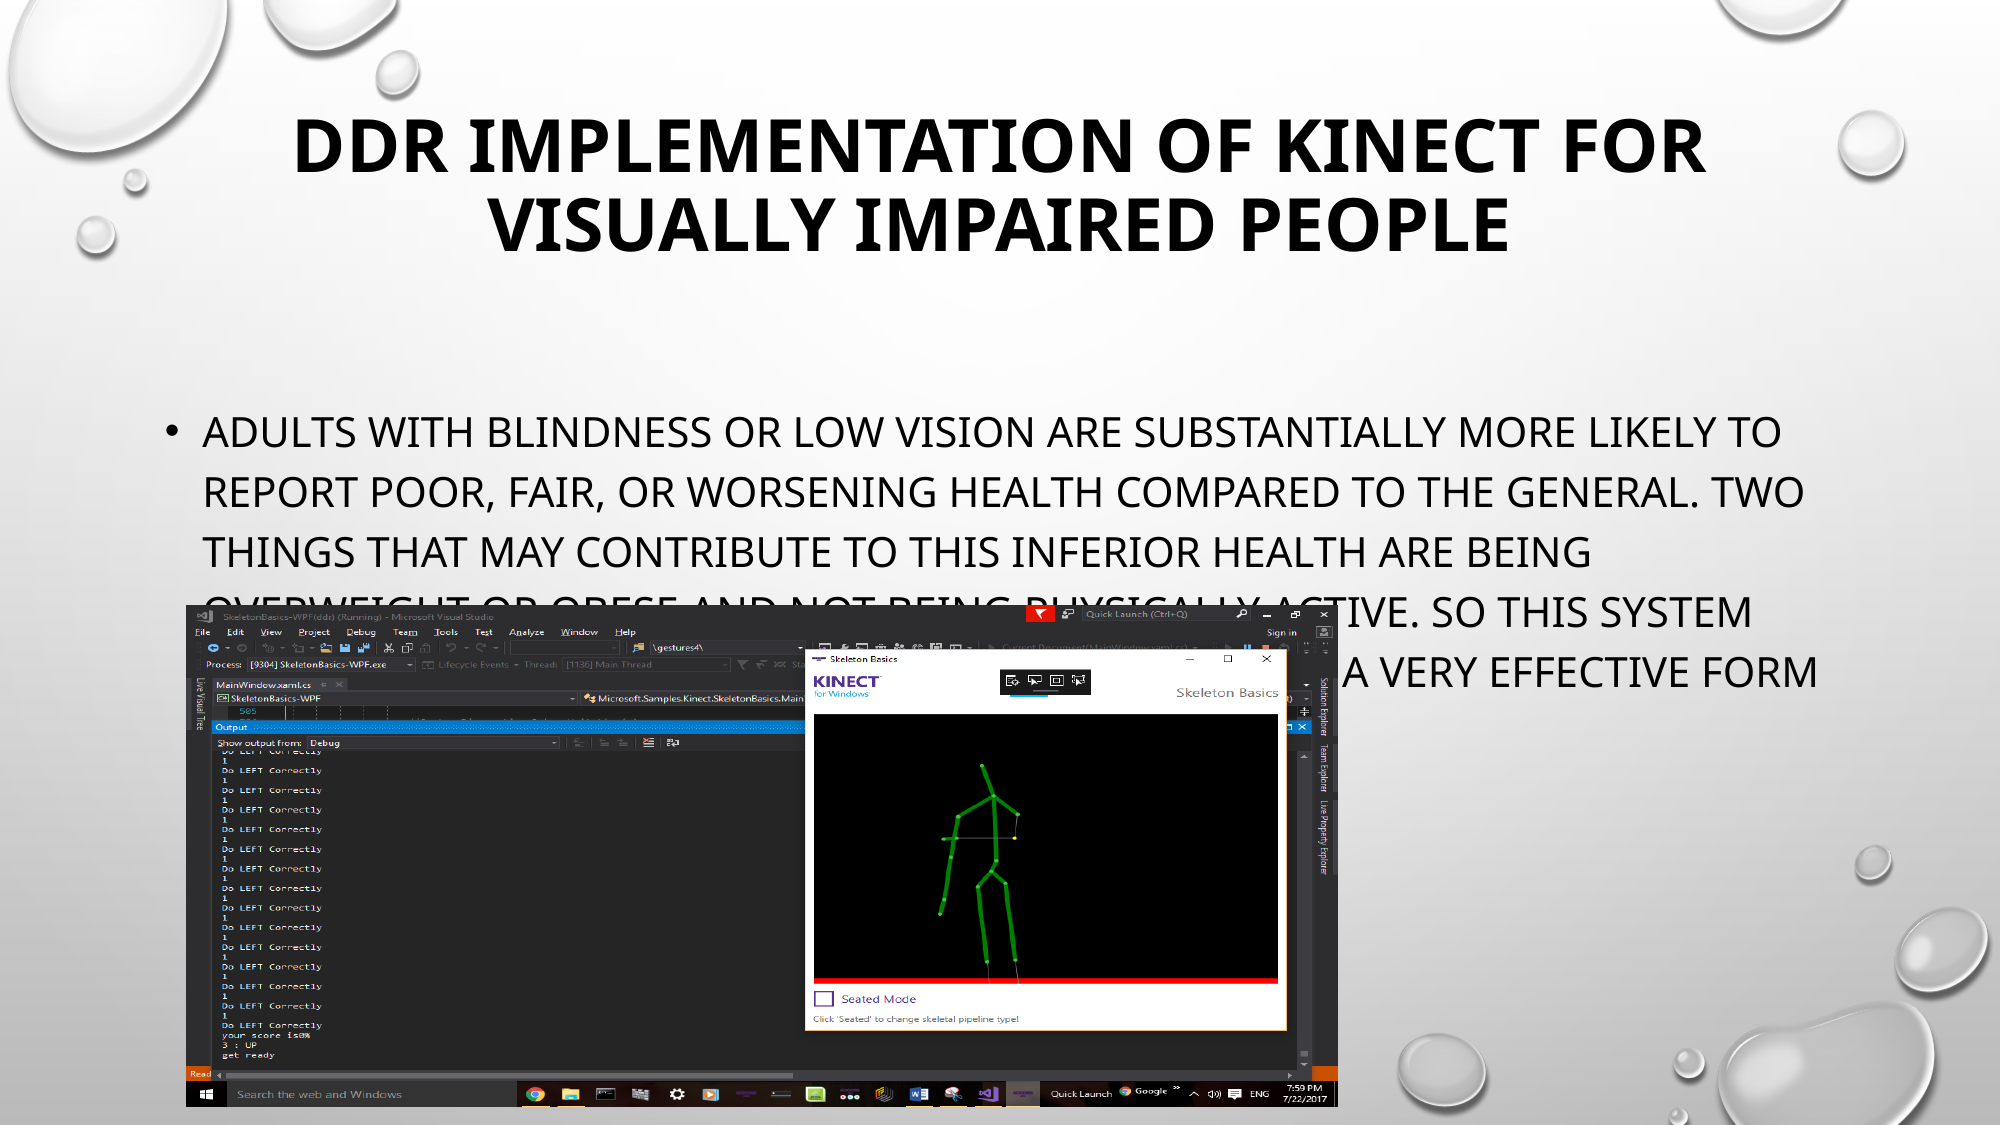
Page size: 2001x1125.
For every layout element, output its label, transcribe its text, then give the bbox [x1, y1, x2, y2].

picture [0, 0, 2000, 1125]
title DDR implementation of Kinect for visually impaired people [149, 101, 1851, 364]
list Adults with blindness or low vision are substantially more likely to report poor, fair, or worsening health compared to the general. Two things that may contribute to this inferior health are being overweight or obese and not being physically active. So this system can also contribute towards their health as it is a very effective form of exercise. [149, 388, 1850, 950]
